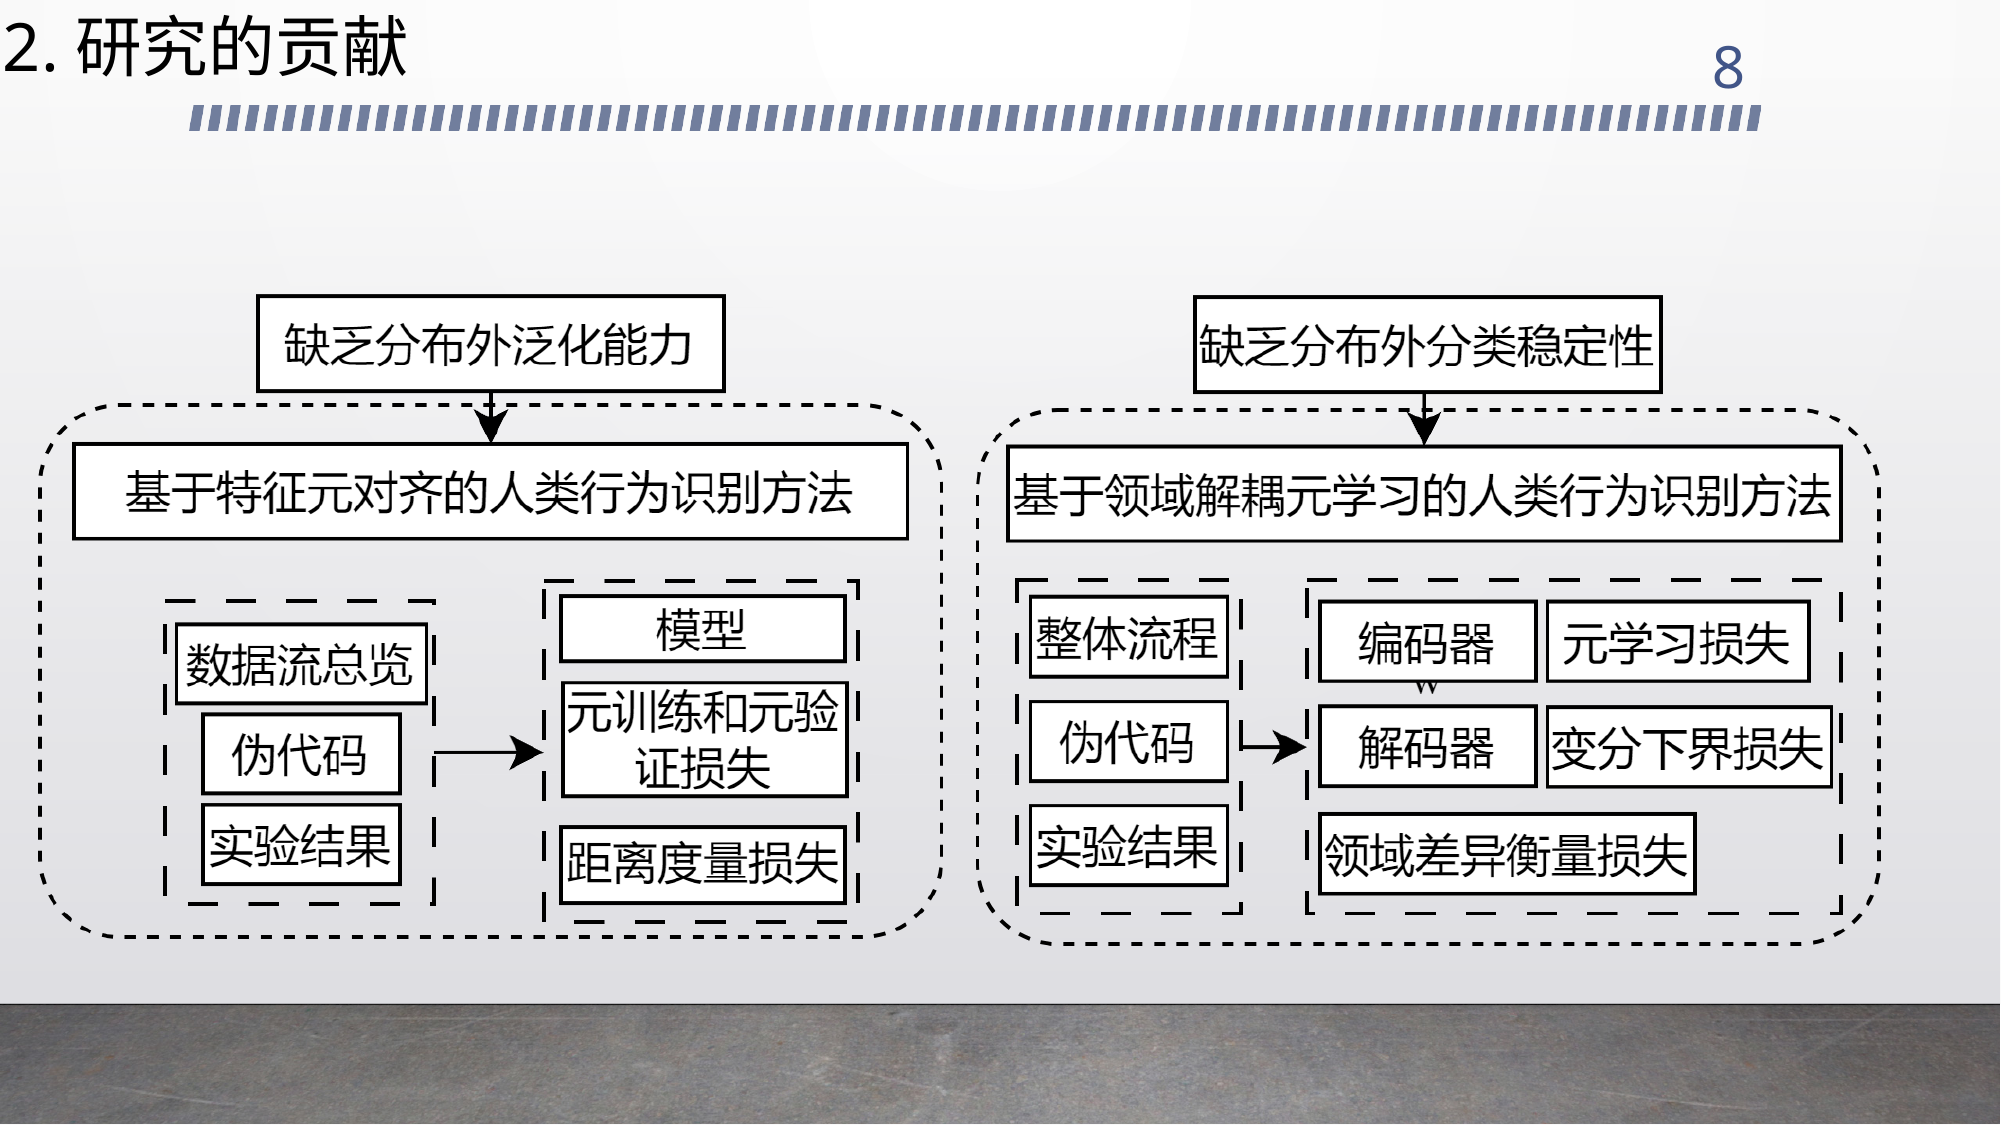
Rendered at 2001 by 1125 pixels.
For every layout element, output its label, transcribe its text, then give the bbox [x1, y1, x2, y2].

slide_number 8 [1713, 22, 1760, 106]
text_box 2.研究的贡献 [0, 6, 1713, 111]
picture [0, 256, 1920, 985]
picture [0, 1004, 2000, 1124]
